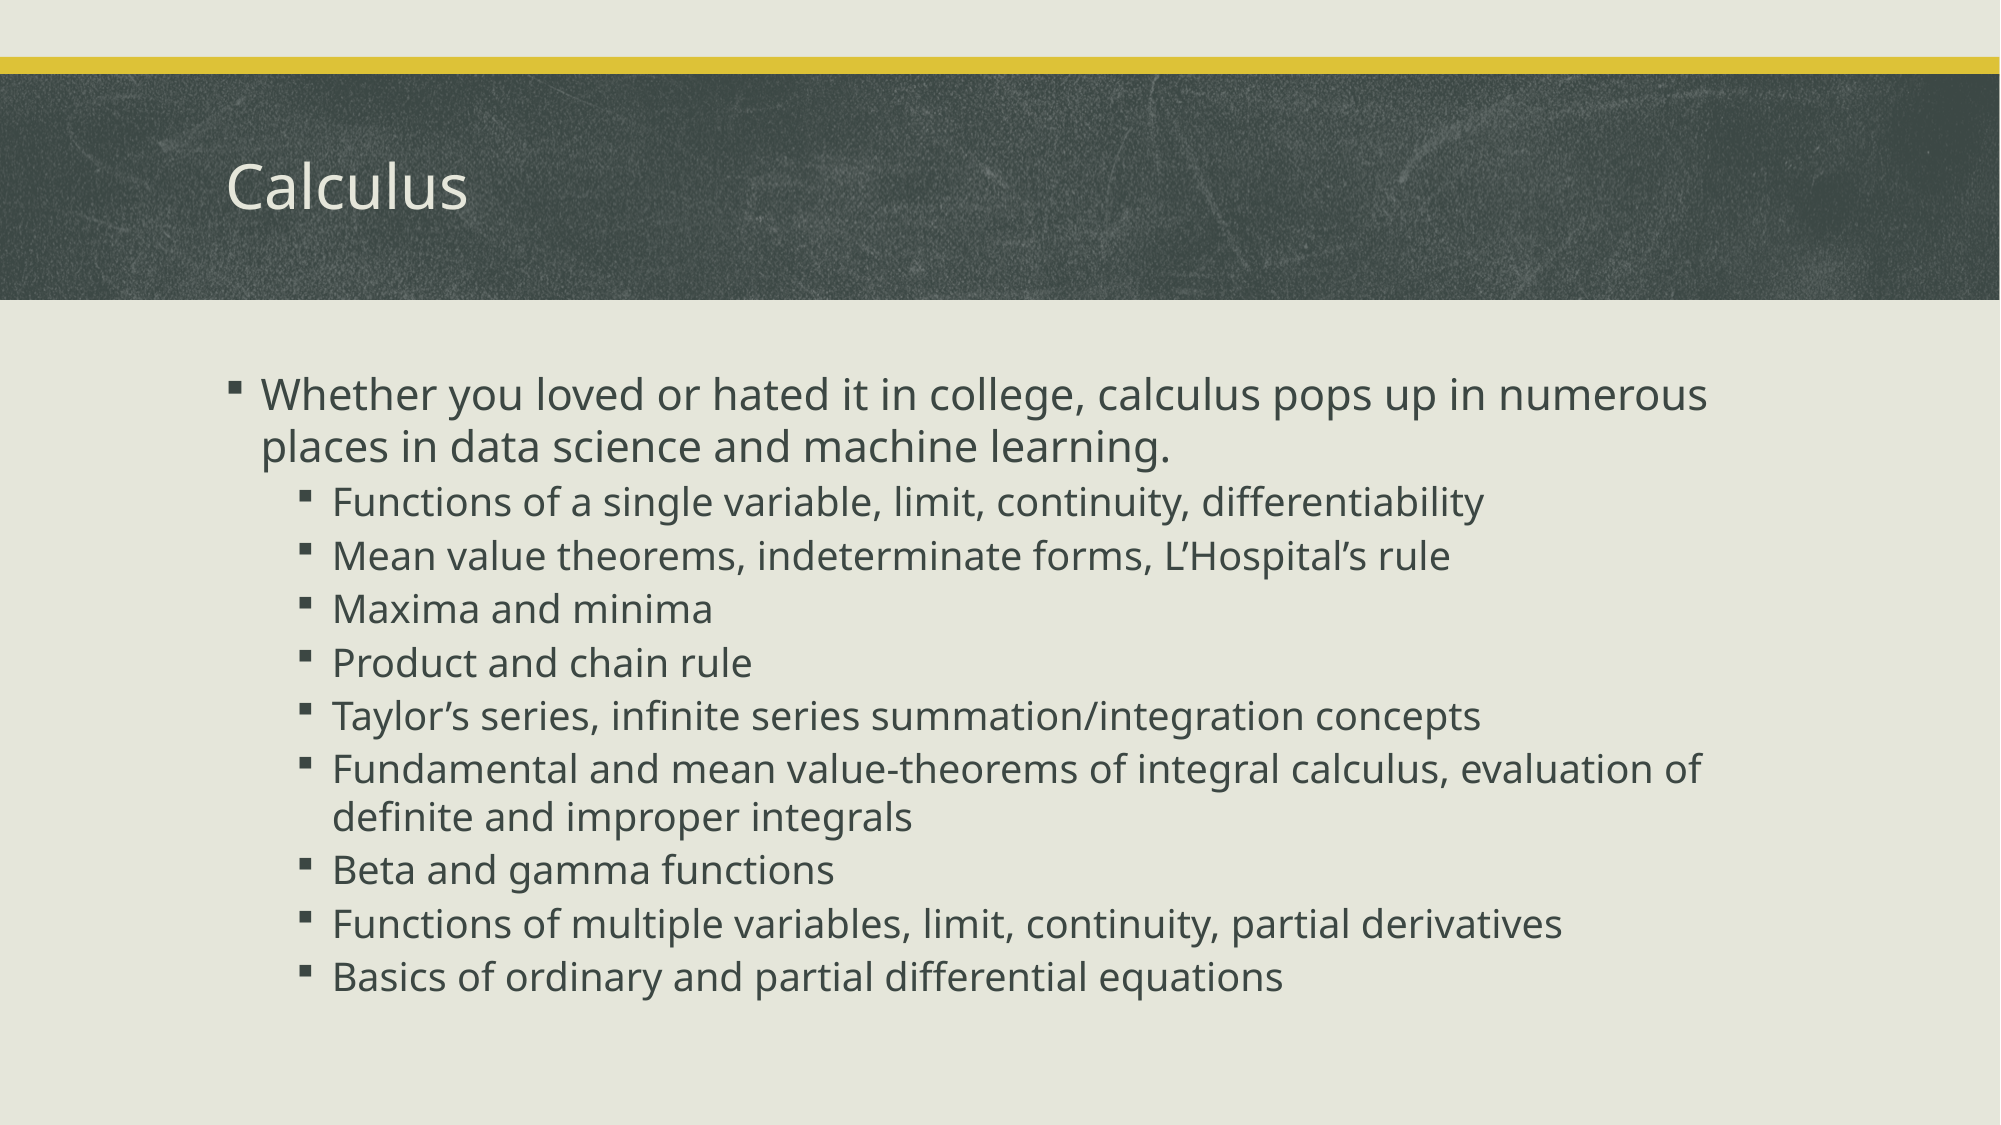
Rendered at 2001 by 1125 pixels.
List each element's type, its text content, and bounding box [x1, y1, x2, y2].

title Calculus [210, 76, 1790, 300]
list Whether you loved or hated it in college, calculus pops up in numerous places in data science and machine learning. Functions of a single variable, limit, continuity, differentiability Mean value theorems, indeterminate forms, L’Hospital’s rule Maxima and minima Product and chain rule Taylor’s series, infinite series summation/integration concepts Fundamental and mean value-theorems of integral calculus, evaluation of definite and improper integrals Beta and gamma functions Functions of multiple variables, limit, continuity, partial derivatives Basics of ordinary and partial differential equations [210, 359, 1790, 1014]
picture [0, 74, 2000, 300]
